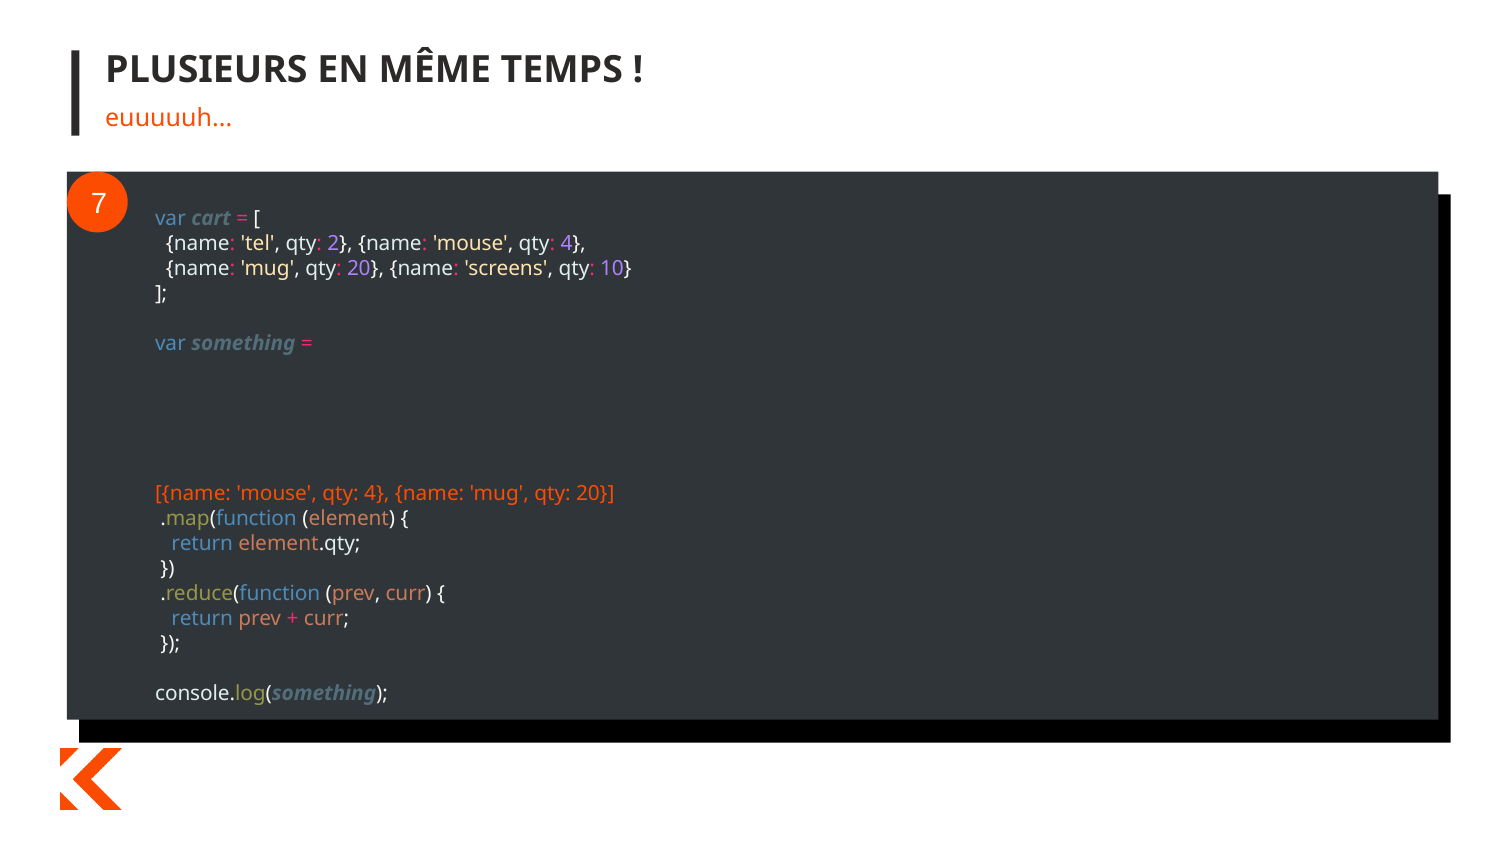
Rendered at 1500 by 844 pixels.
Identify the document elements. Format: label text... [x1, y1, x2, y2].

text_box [66, 171, 1451, 743]
picture [60, 748, 122, 810]
title PLUSIEURS EN MÊME TEMPS ! [90, 30, 1205, 92]
subtitle euuuuuh... [90, 82, 1169, 127]
